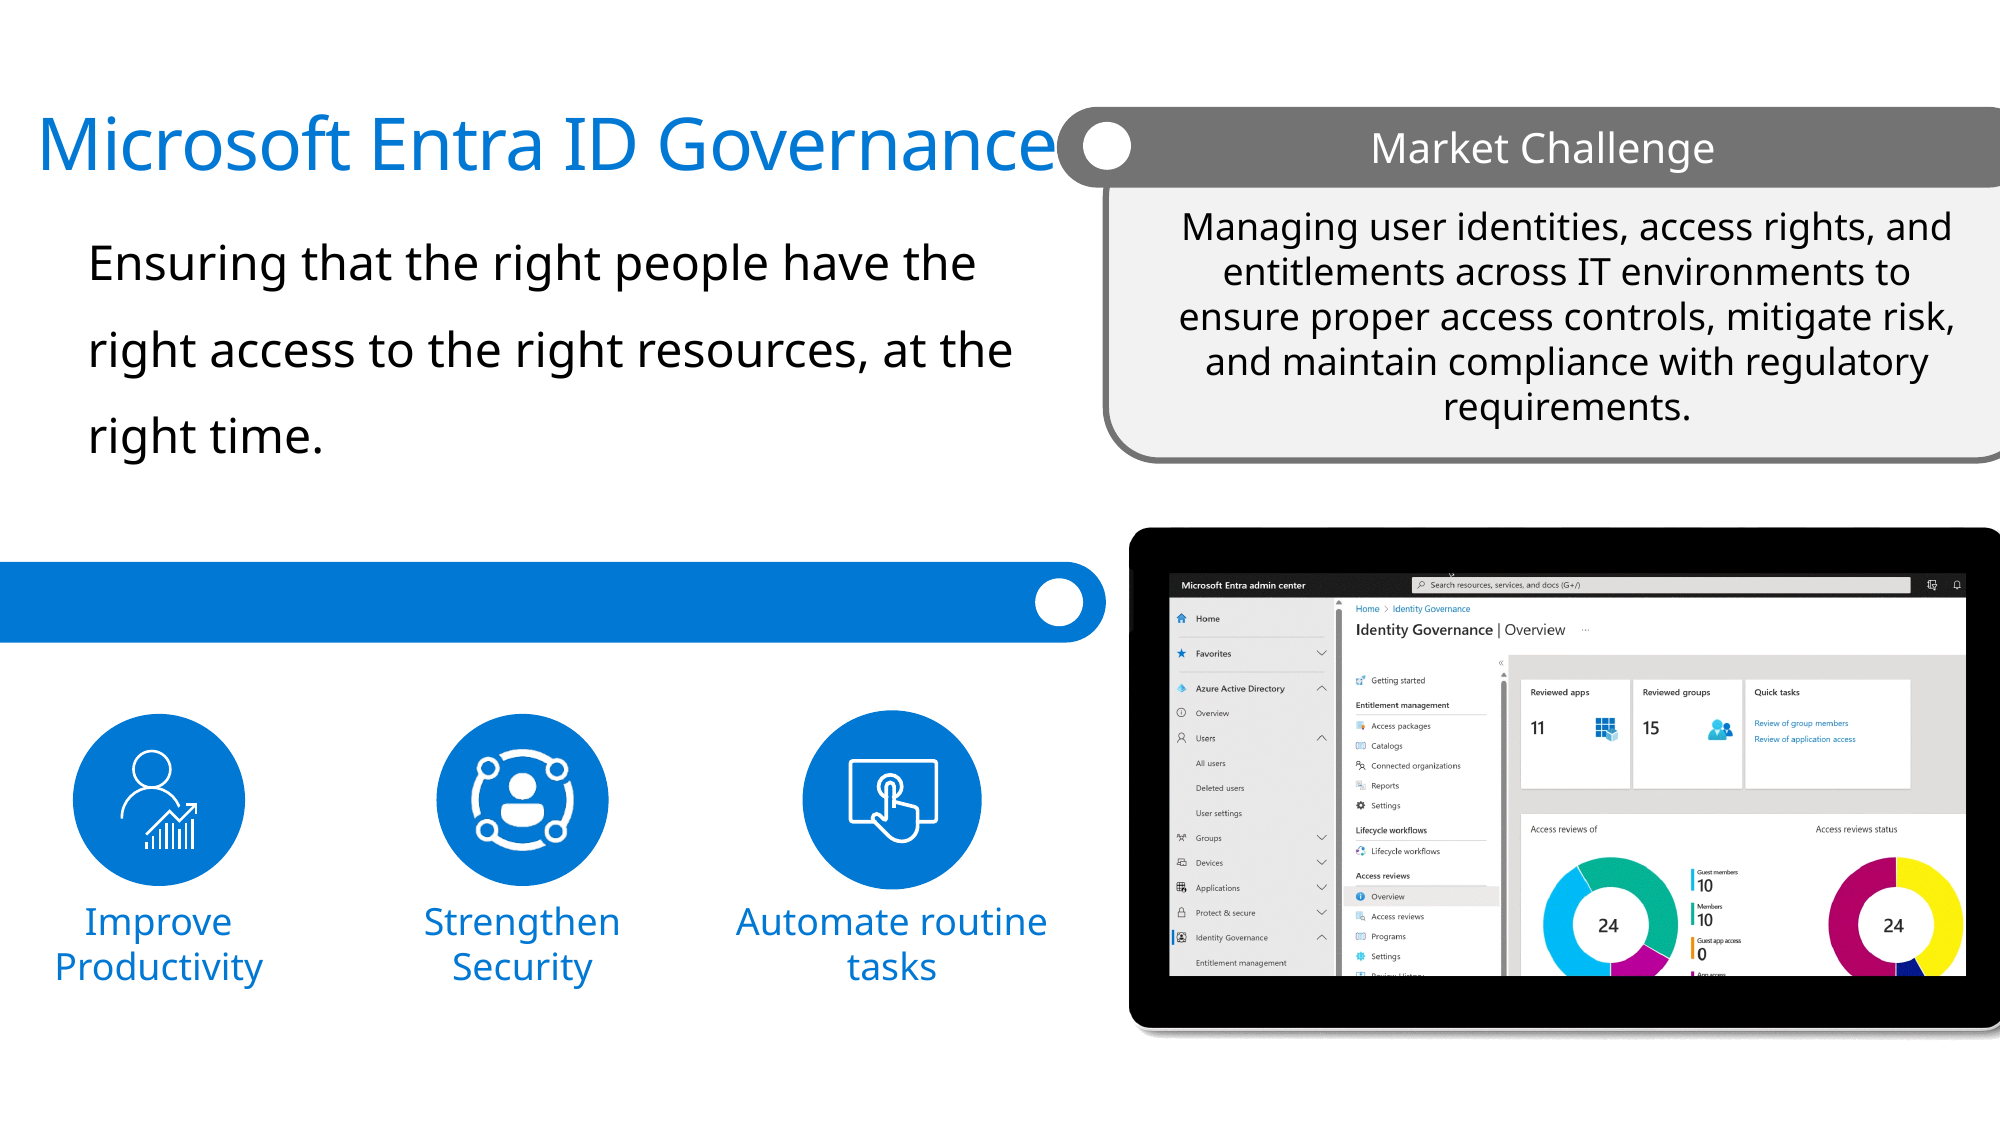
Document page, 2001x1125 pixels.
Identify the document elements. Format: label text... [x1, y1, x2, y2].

picture [460, 737, 585, 862]
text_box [802, 710, 982, 890]
picture [1074, 497, 2000, 1052]
text_box Managing user identities, access rights, and entitlements across IT environments to ensure proper access controls, mitigate risk, and maintain compliance with regulatory requirements. [1173, 202, 1962, 429]
text_box Automate routine tasks [704, 898, 1074, 989]
text_box [1082, 121, 1132, 171]
list Improve Productivity [19, 898, 299, 990]
text_box Strengthen Security [365, 898, 680, 989]
text_box [435, 739, 460, 861]
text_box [0, 561, 1107, 643]
list Ensuring that the right people have the right access to the right resources, at the right time. [72, 195, 1072, 472]
text_box [461, 862, 584, 887]
text_box [585, 739, 610, 861]
text_box Market Challenge [1056, 106, 2000, 188]
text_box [72, 713, 246, 887]
text_box [1104, 187, 2000, 462]
text_box Microsoft Entra ID Governance [36, 97, 1075, 185]
text_box [462, 713, 583, 737]
